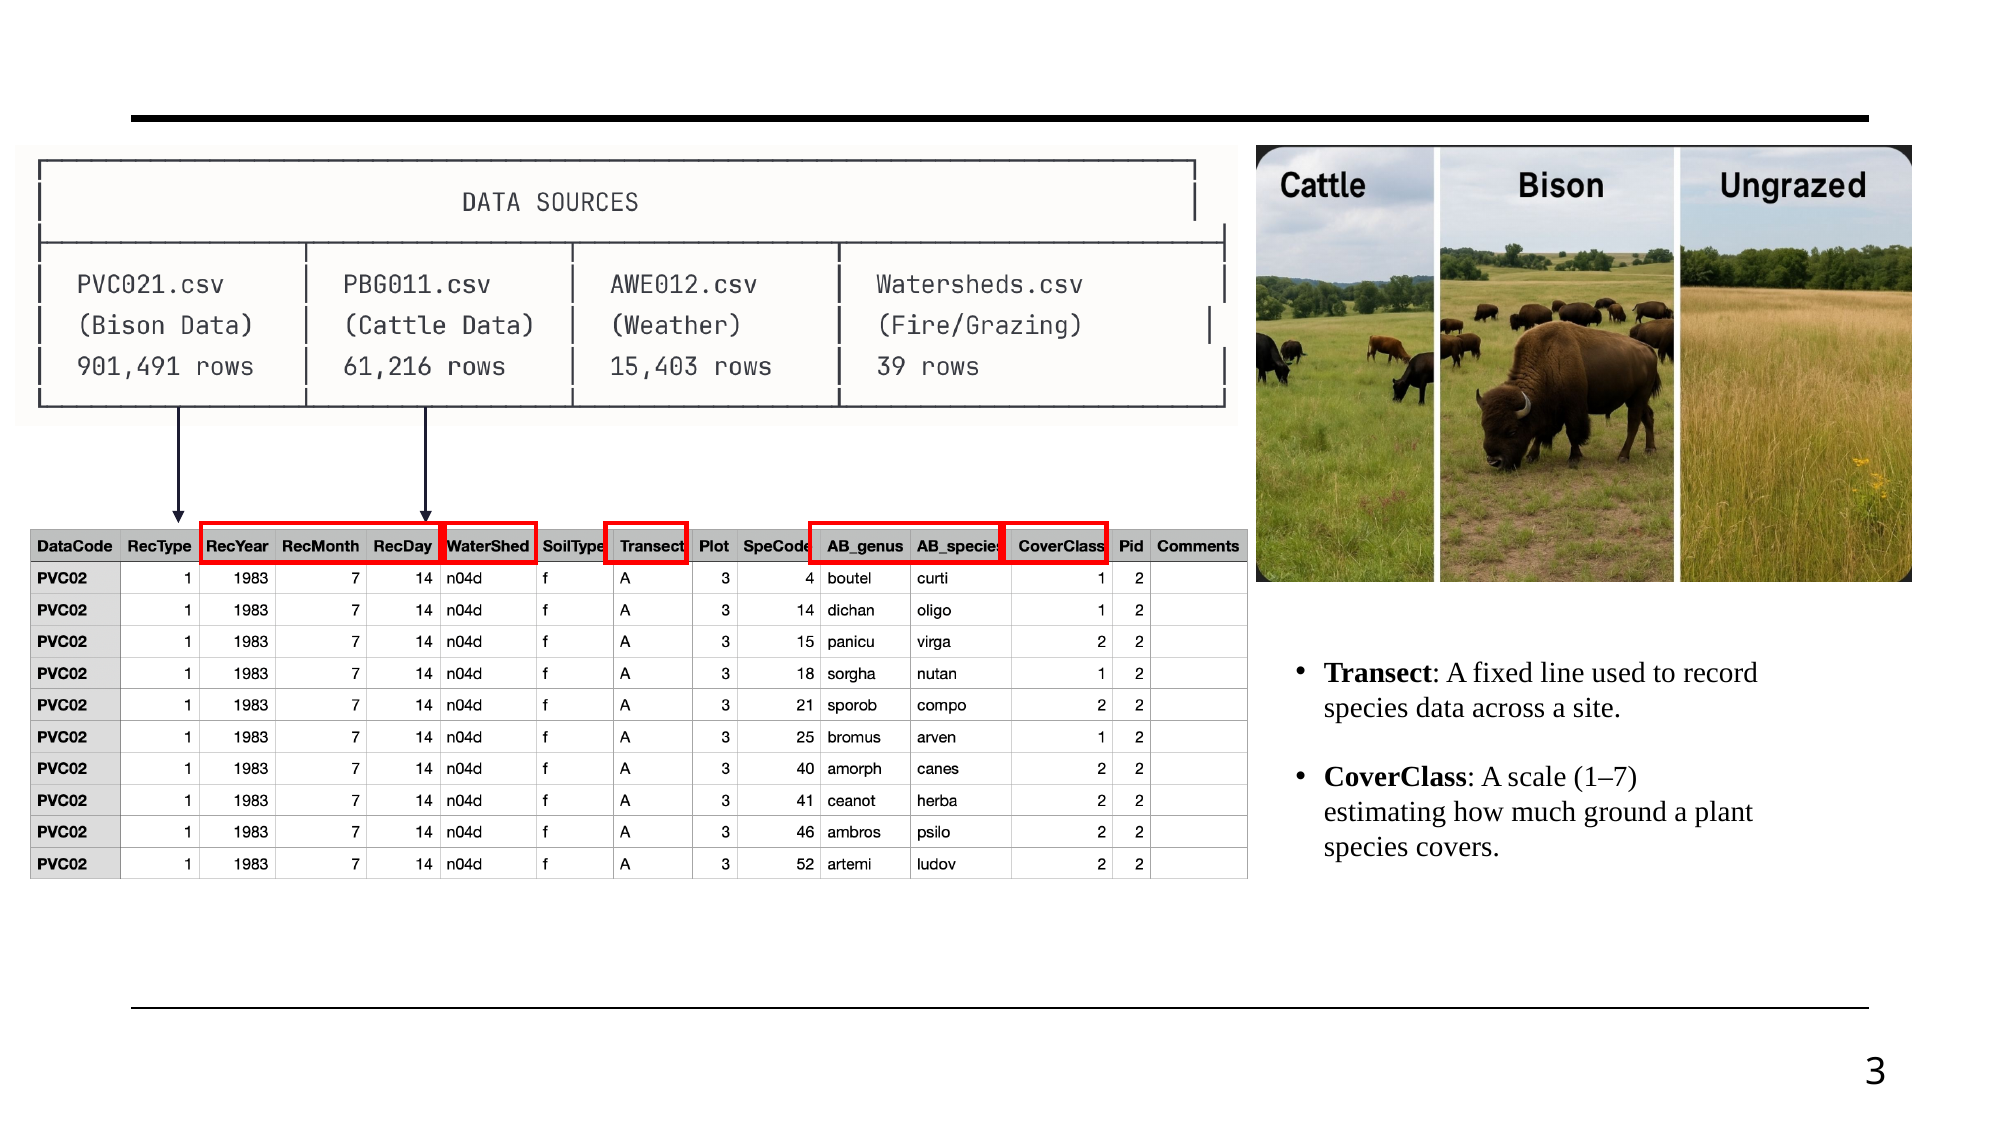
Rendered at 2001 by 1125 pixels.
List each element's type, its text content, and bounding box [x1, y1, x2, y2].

picture [1256, 145, 1912, 582]
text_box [24, 523, 1254, 879]
text_box Transect: A fixed line used to record species data across a site. CoverClass: A scale (1–7) estimating how much ground a plant species covers. [1280, 645, 1781, 870]
slide_number 3 [1791, 1042, 1902, 1103]
picture [15, 145, 1238, 426]
